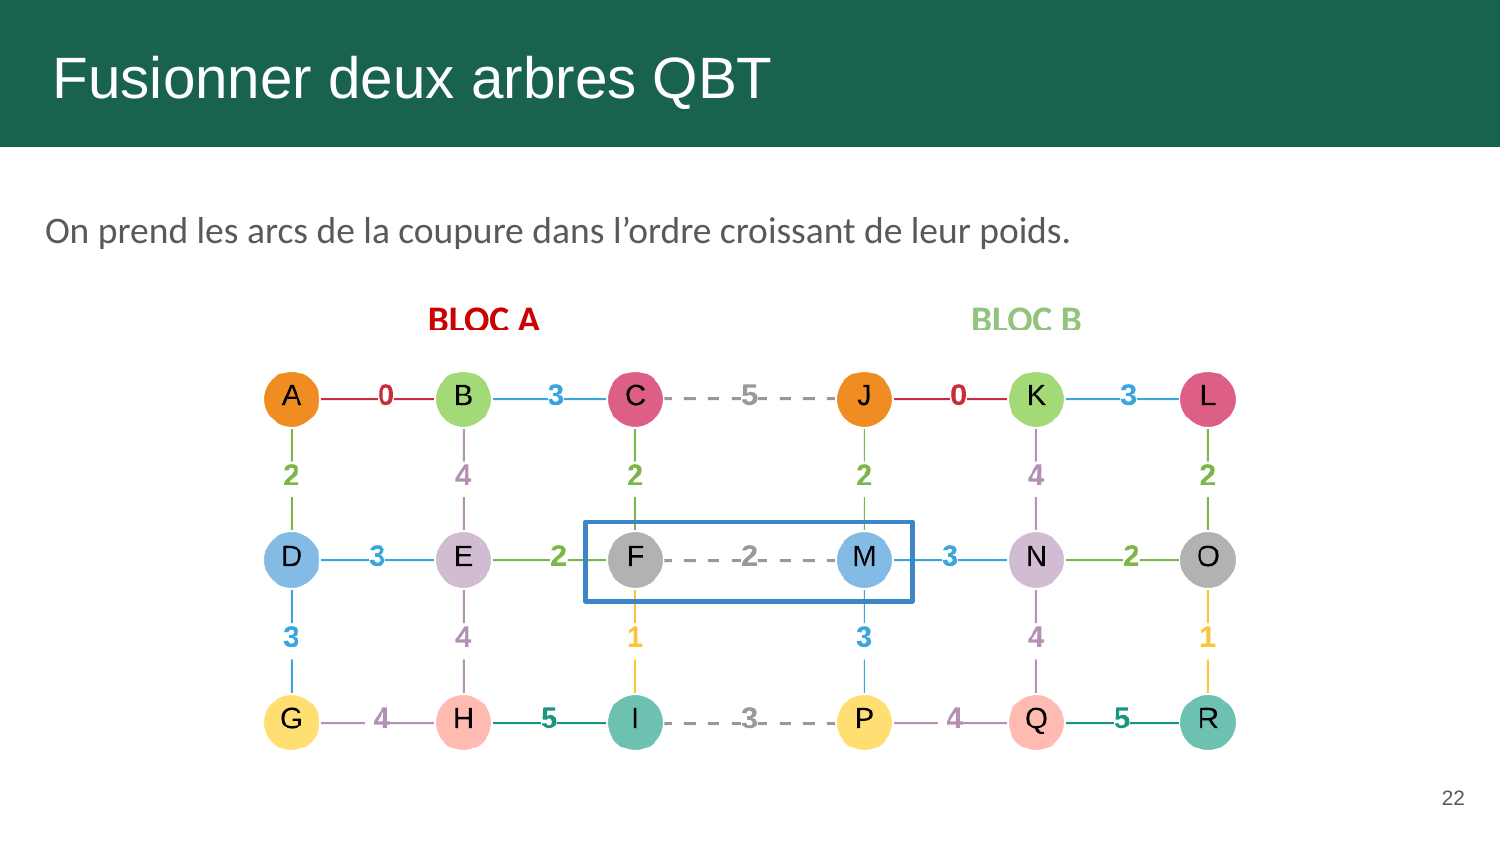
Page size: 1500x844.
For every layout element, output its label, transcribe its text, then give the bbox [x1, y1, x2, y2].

picture [193, 330, 1306, 792]
slide_number ‹#› [1389, 764, 1480, 830]
title Fusionner deux arbres QBT [37, 24, 1436, 119]
list BLOC A [320, 273, 648, 329]
list On prend les arcs de la coupure dans l’ordre croissant de leur poids. [30, 184, 1428, 258]
list BLOC B [862, 273, 1190, 329]
